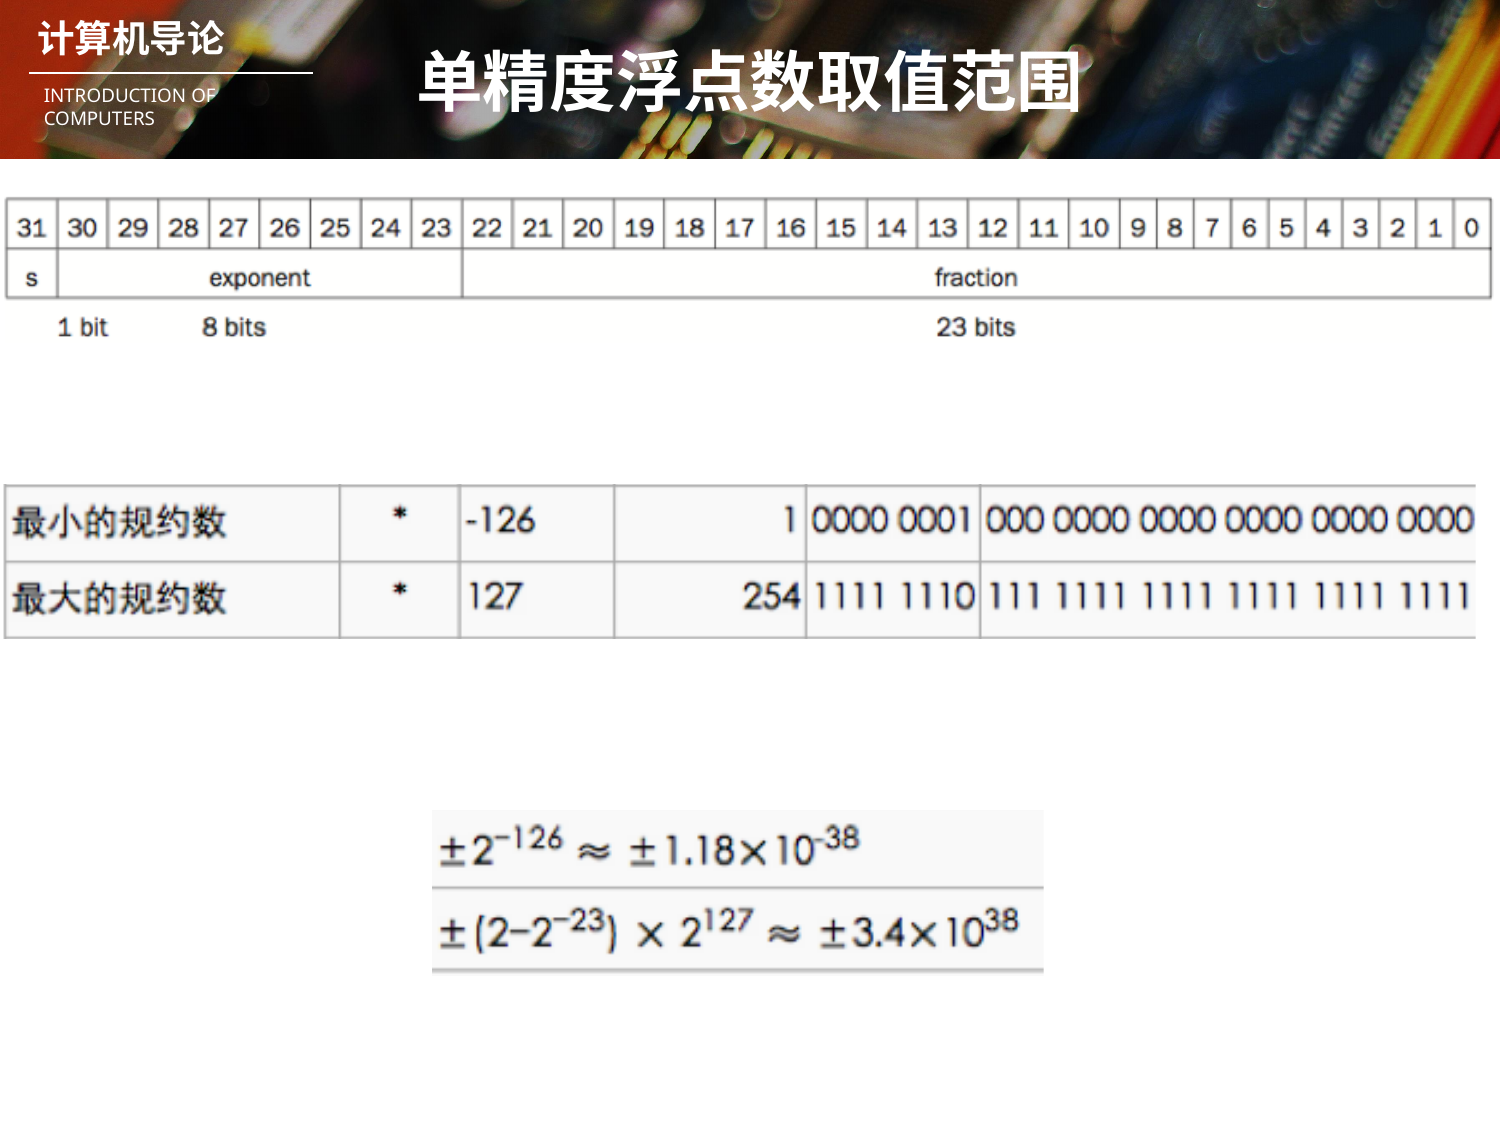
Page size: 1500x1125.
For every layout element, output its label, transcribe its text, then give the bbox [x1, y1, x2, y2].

picture [0, 484, 1476, 639]
title 单精度浮点数取值范围 [76, 21, 1424, 138]
picture [0, 191, 1500, 343]
picture [431, 810, 1044, 977]
picture [0, 0, 1500, 159]
